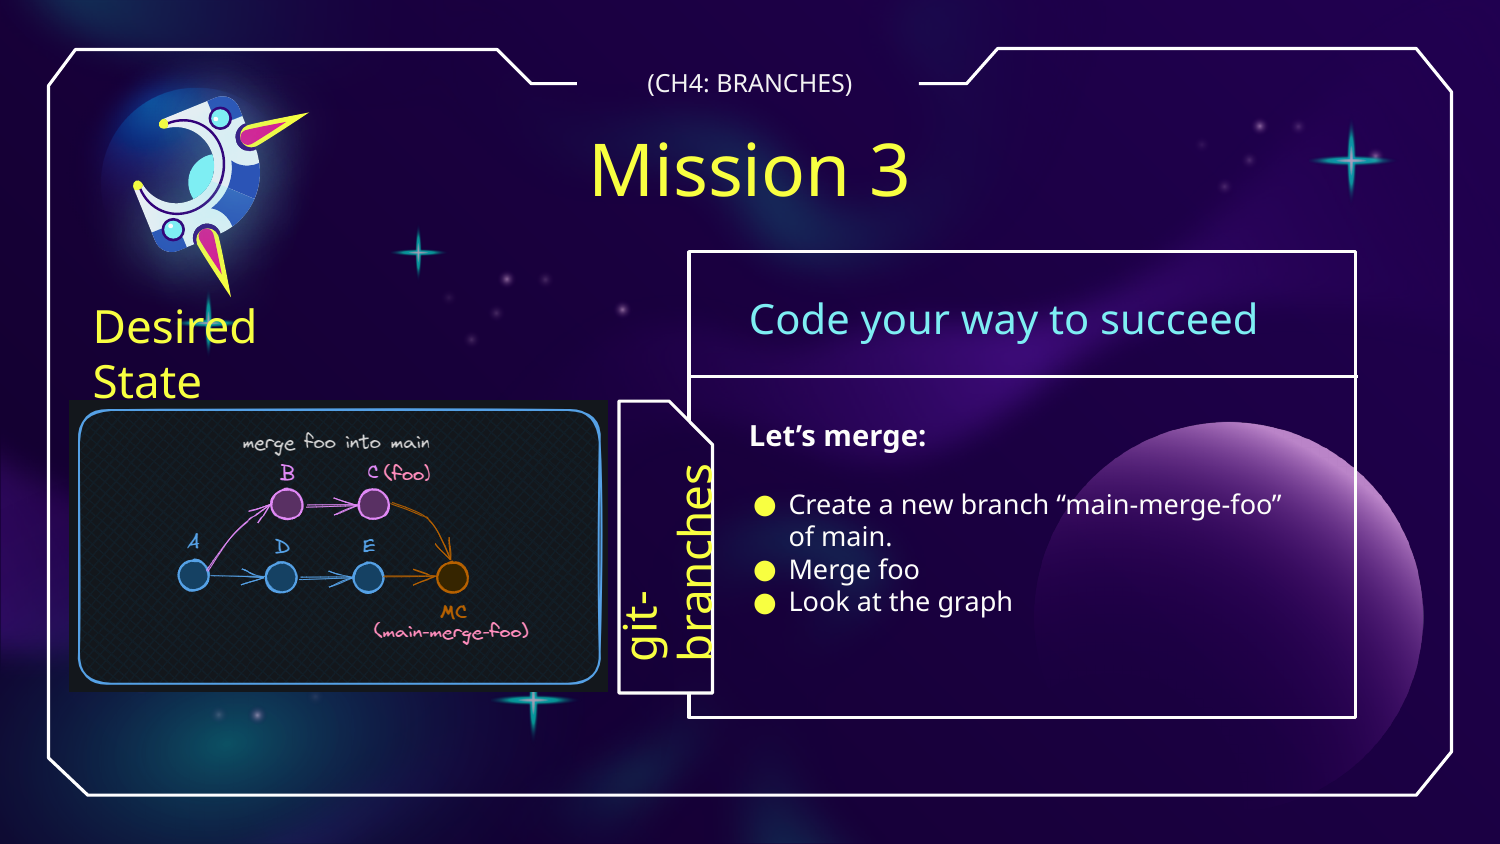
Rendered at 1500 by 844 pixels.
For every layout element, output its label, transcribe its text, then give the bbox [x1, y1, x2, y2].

text_box Desired State [77, 317, 339, 389]
picture [0, 0, 1500, 844]
subtitle (CH4: BRANCHES) [578, 52, 922, 114]
picture [989, 384, 1449, 793]
title Mission 3 [313, 120, 1383, 215]
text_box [107, 111, 309, 247]
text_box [618, 251, 1359, 718]
